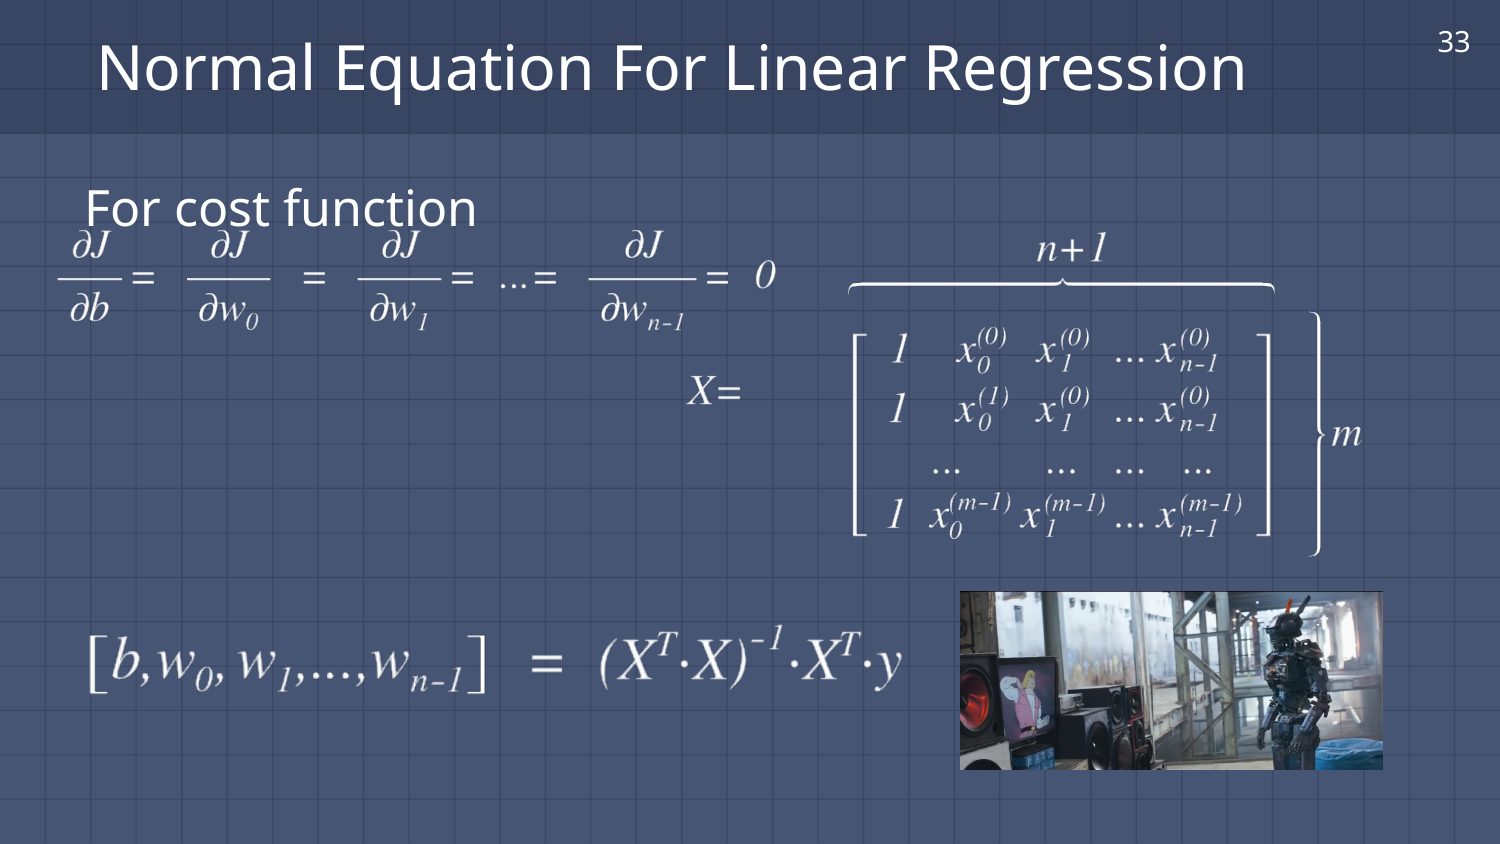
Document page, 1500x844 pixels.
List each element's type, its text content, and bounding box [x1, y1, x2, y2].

list For cost function [69, 130, 820, 220]
picture [44, 222, 1384, 565]
picture [74, 615, 915, 706]
title Normal Equation For Linear Regression [81, 0, 1343, 118]
picture [960, 591, 1383, 770]
slide_number 33 [1408, 0, 1500, 88]
